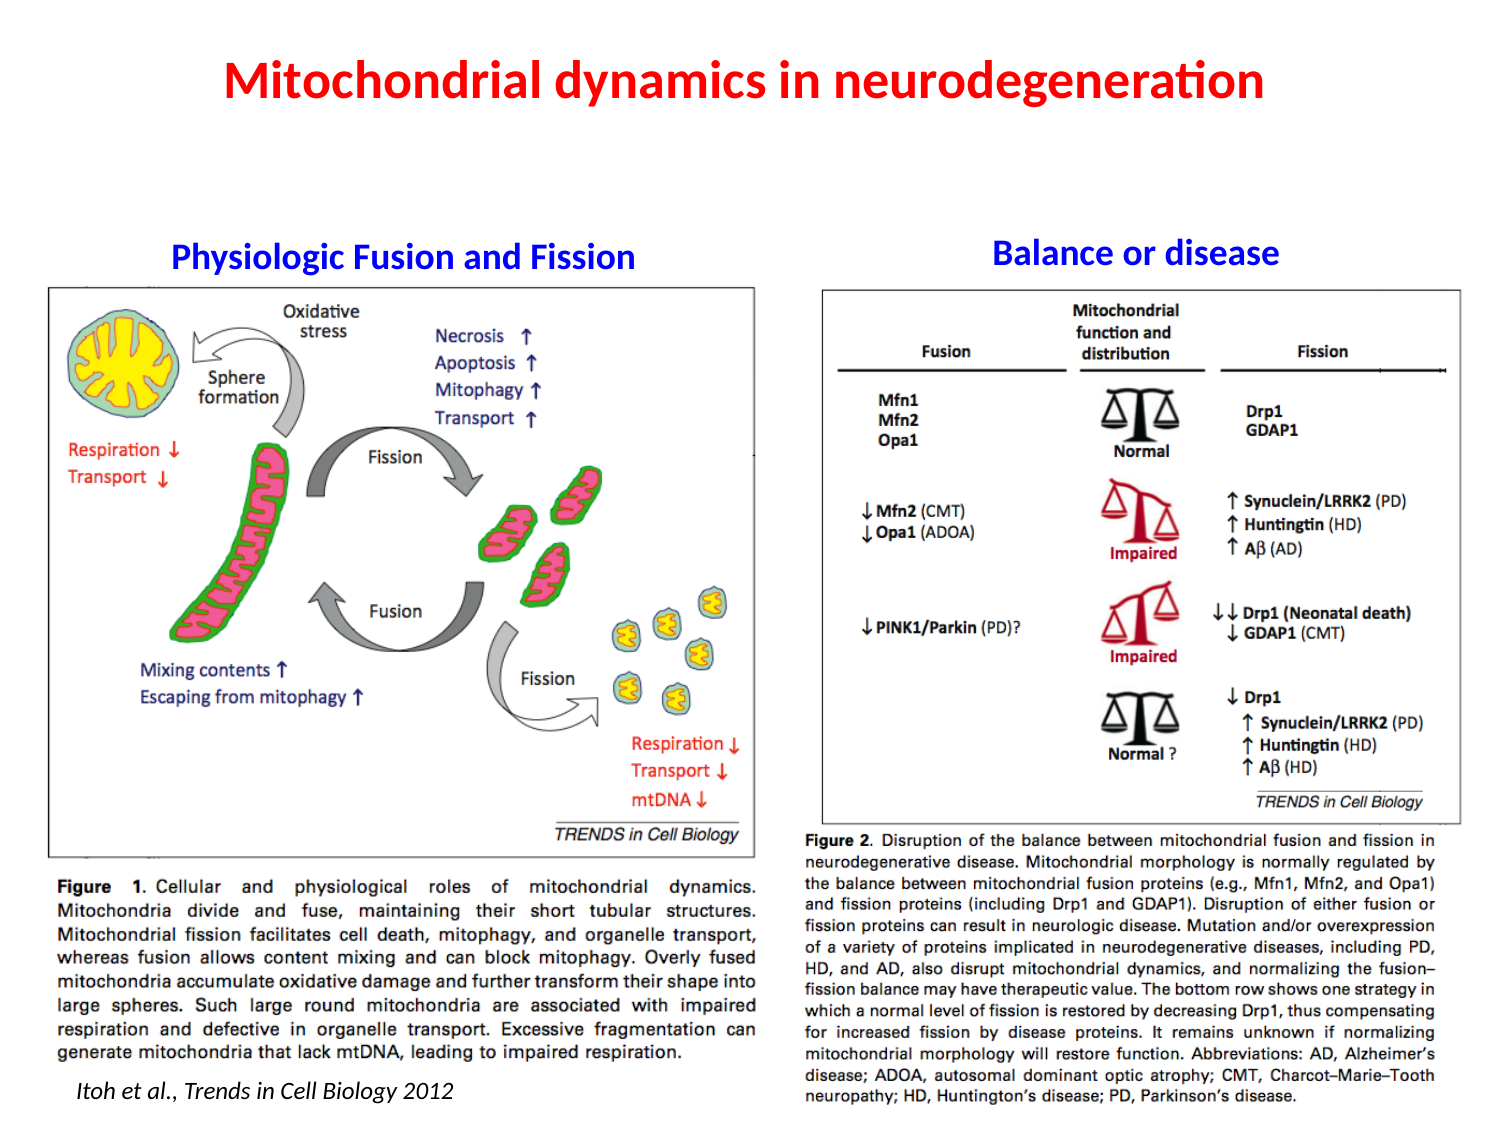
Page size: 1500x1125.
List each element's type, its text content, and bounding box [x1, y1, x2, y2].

text_box Itoh et al., Trends in Cell Biology 2012 [61, 1071, 470, 1112]
text_box Physiologic Fusion and Fission [156, 224, 652, 273]
picture [37, 275, 759, 866]
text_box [799, 220, 1464, 1109]
picture [49, 875, 763, 1063]
text_box Mitochondrial dynamics in neurodegeneration [208, 37, 1282, 118]
